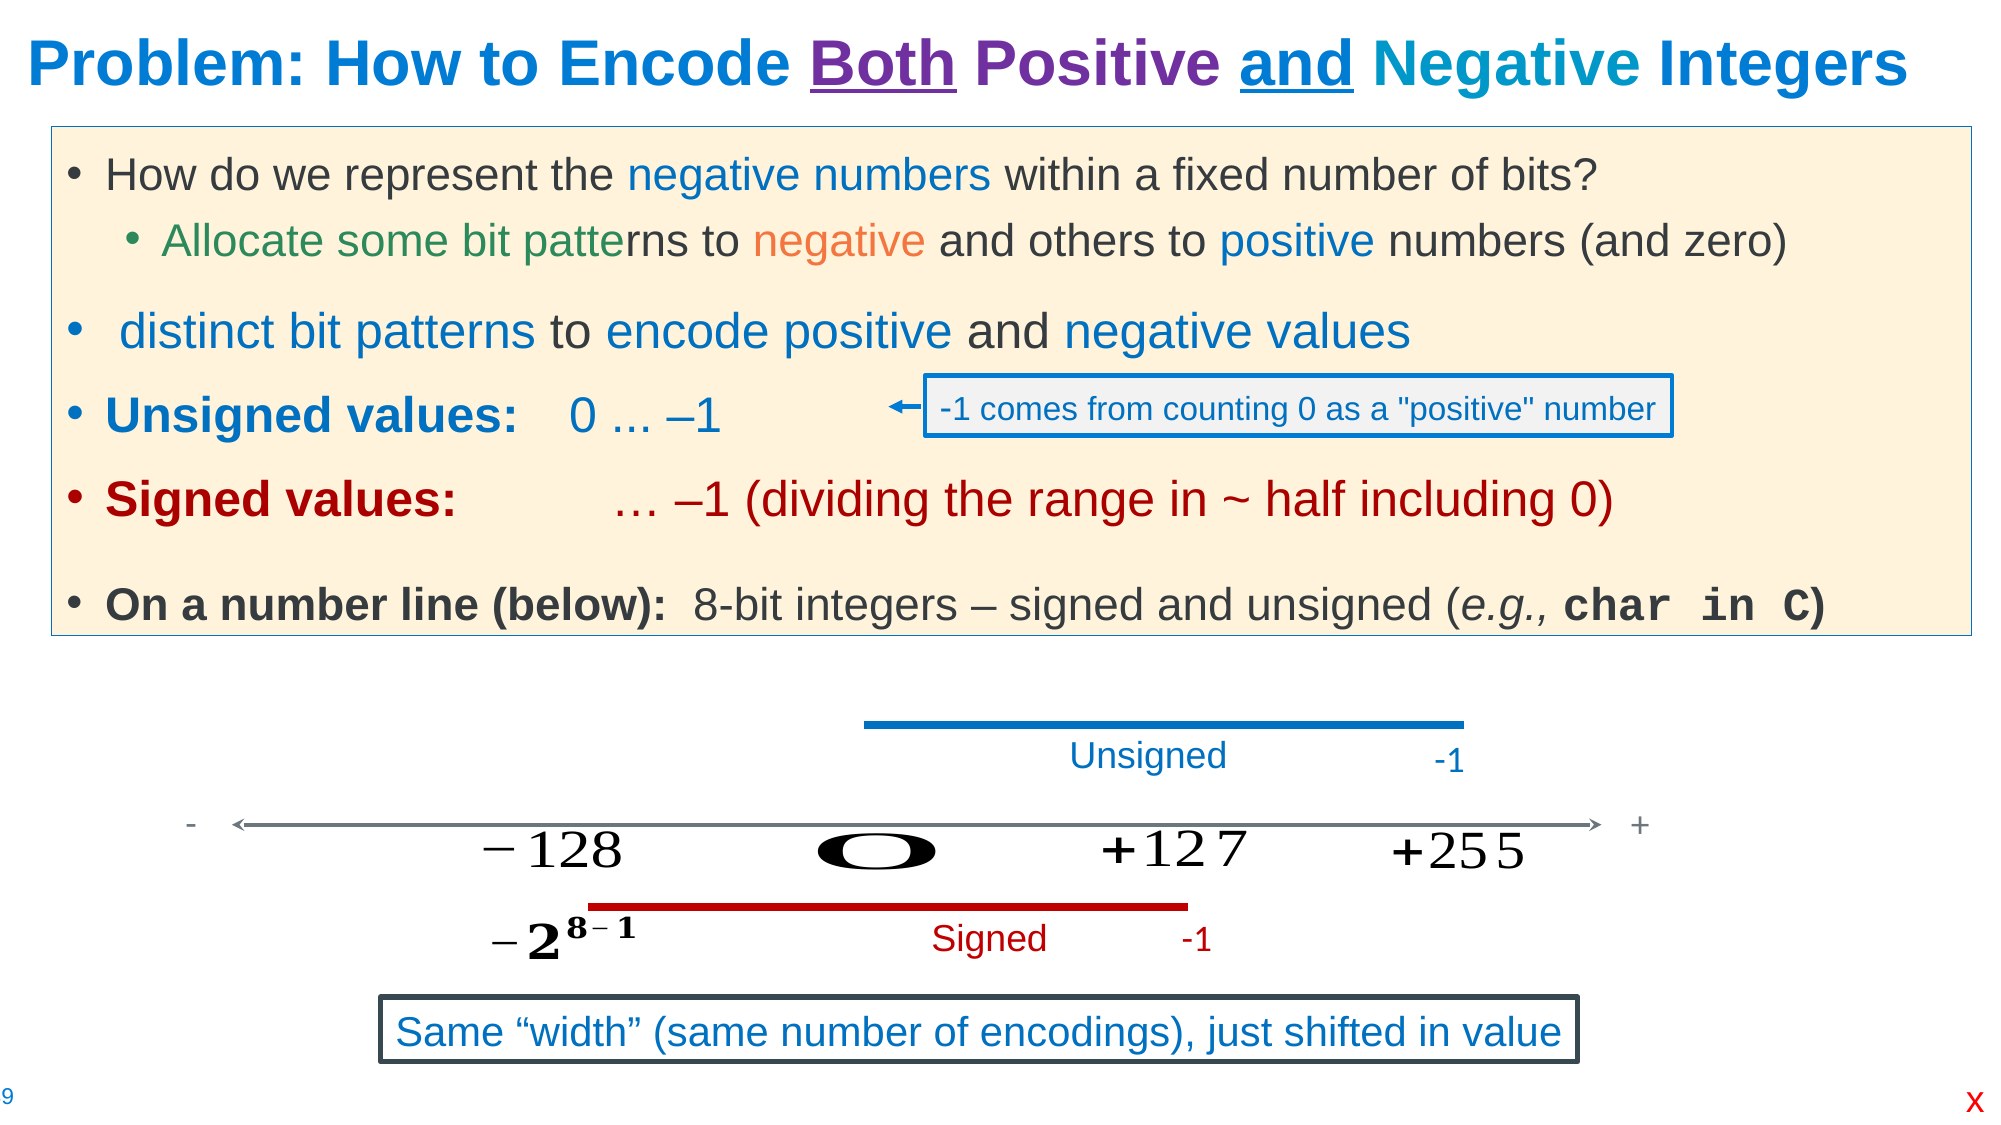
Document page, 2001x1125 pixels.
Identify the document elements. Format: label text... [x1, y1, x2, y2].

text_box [802, 725, 1525, 788]
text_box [153, 791, 1678, 883]
text_box x [1951, 1067, 2000, 1125]
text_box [376, 904, 1582, 1063]
title Problem: How to Encode Both Positive and Negative Integers [12, 26, 1988, 108]
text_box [888, 375, 1677, 437]
